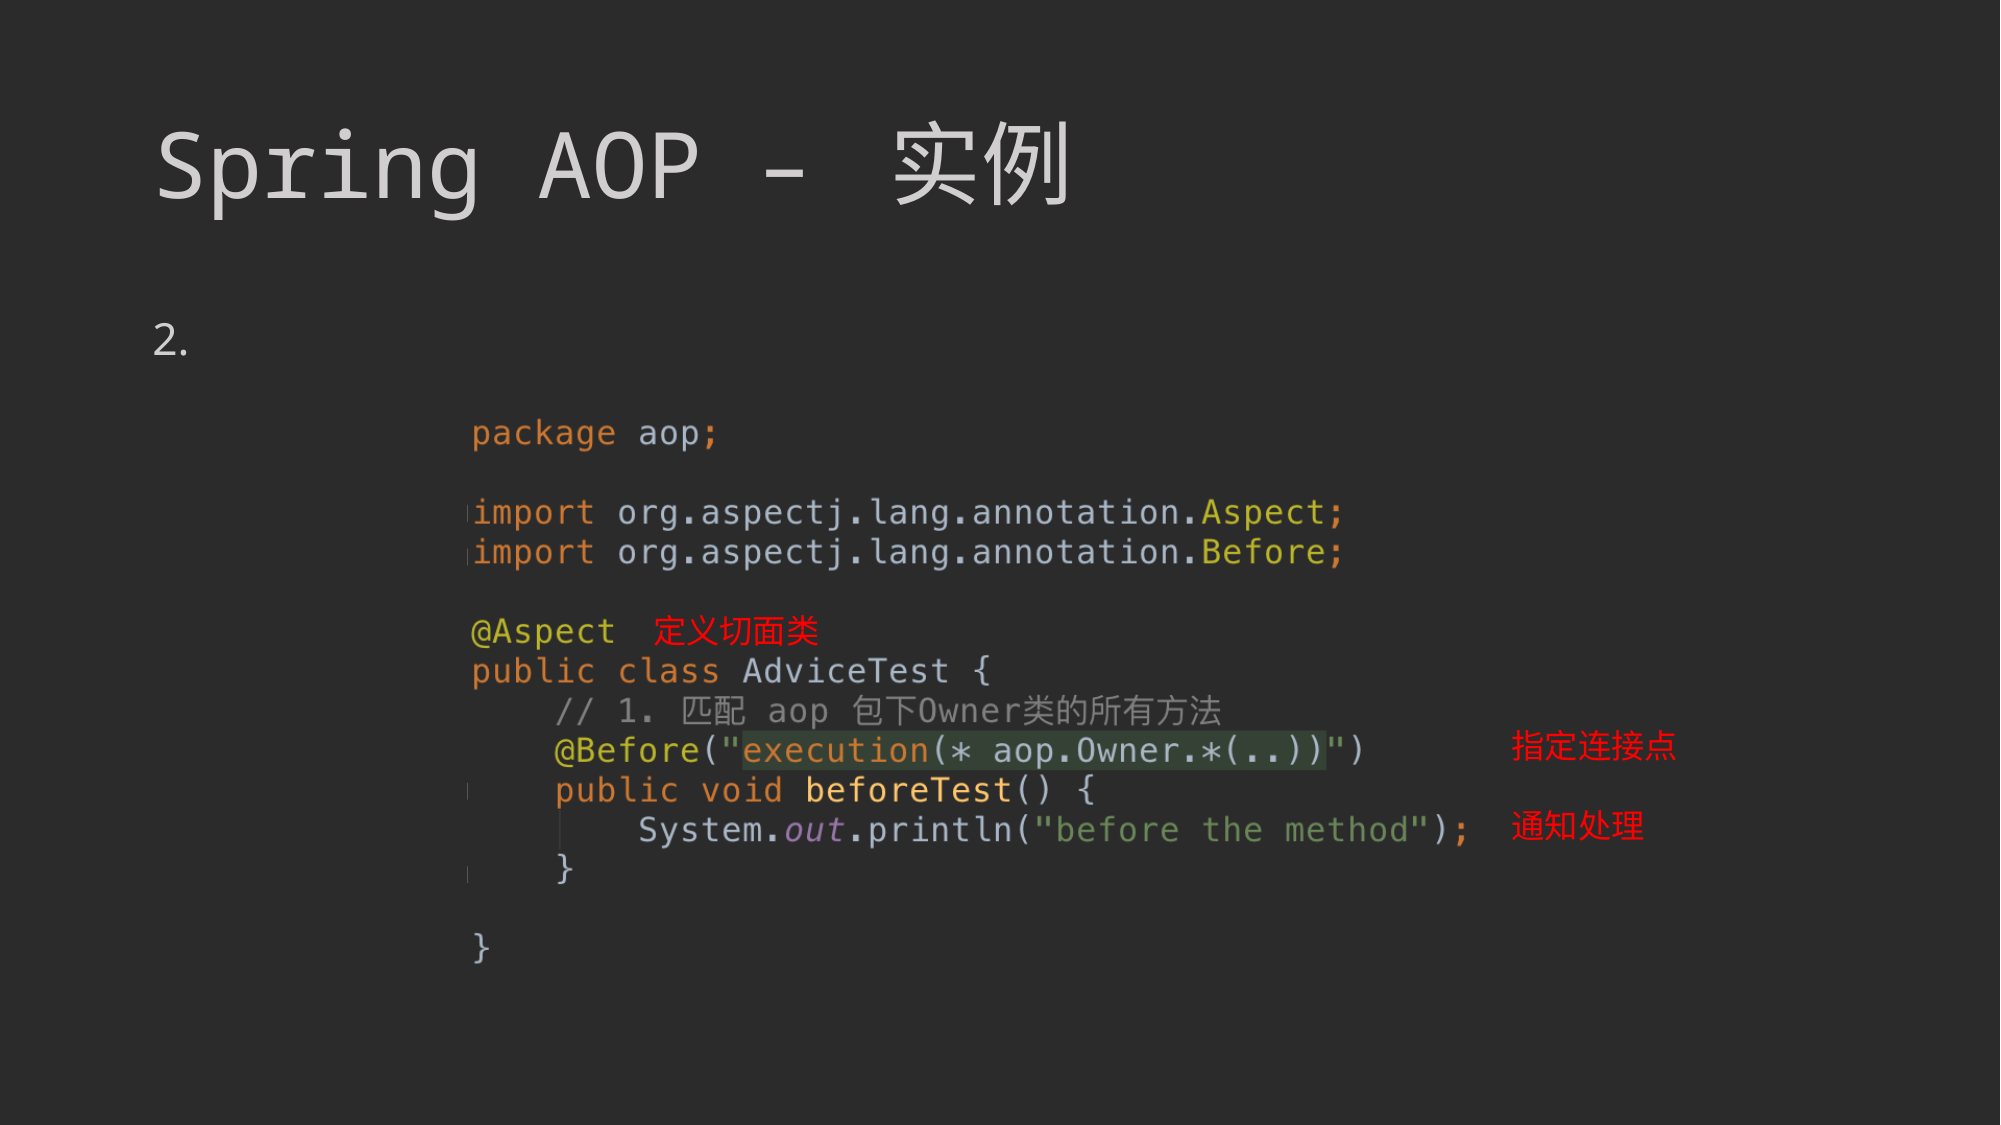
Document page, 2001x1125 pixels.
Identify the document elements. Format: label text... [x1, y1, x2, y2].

list 2. [137, 277, 1863, 373]
text_box 通知处理 [1533, 797, 1818, 853]
picture [467, 415, 1533, 975]
text_box 指定连接点 [1533, 717, 1818, 773]
title Spring AOP – 实例 [137, 59, 1863, 277]
